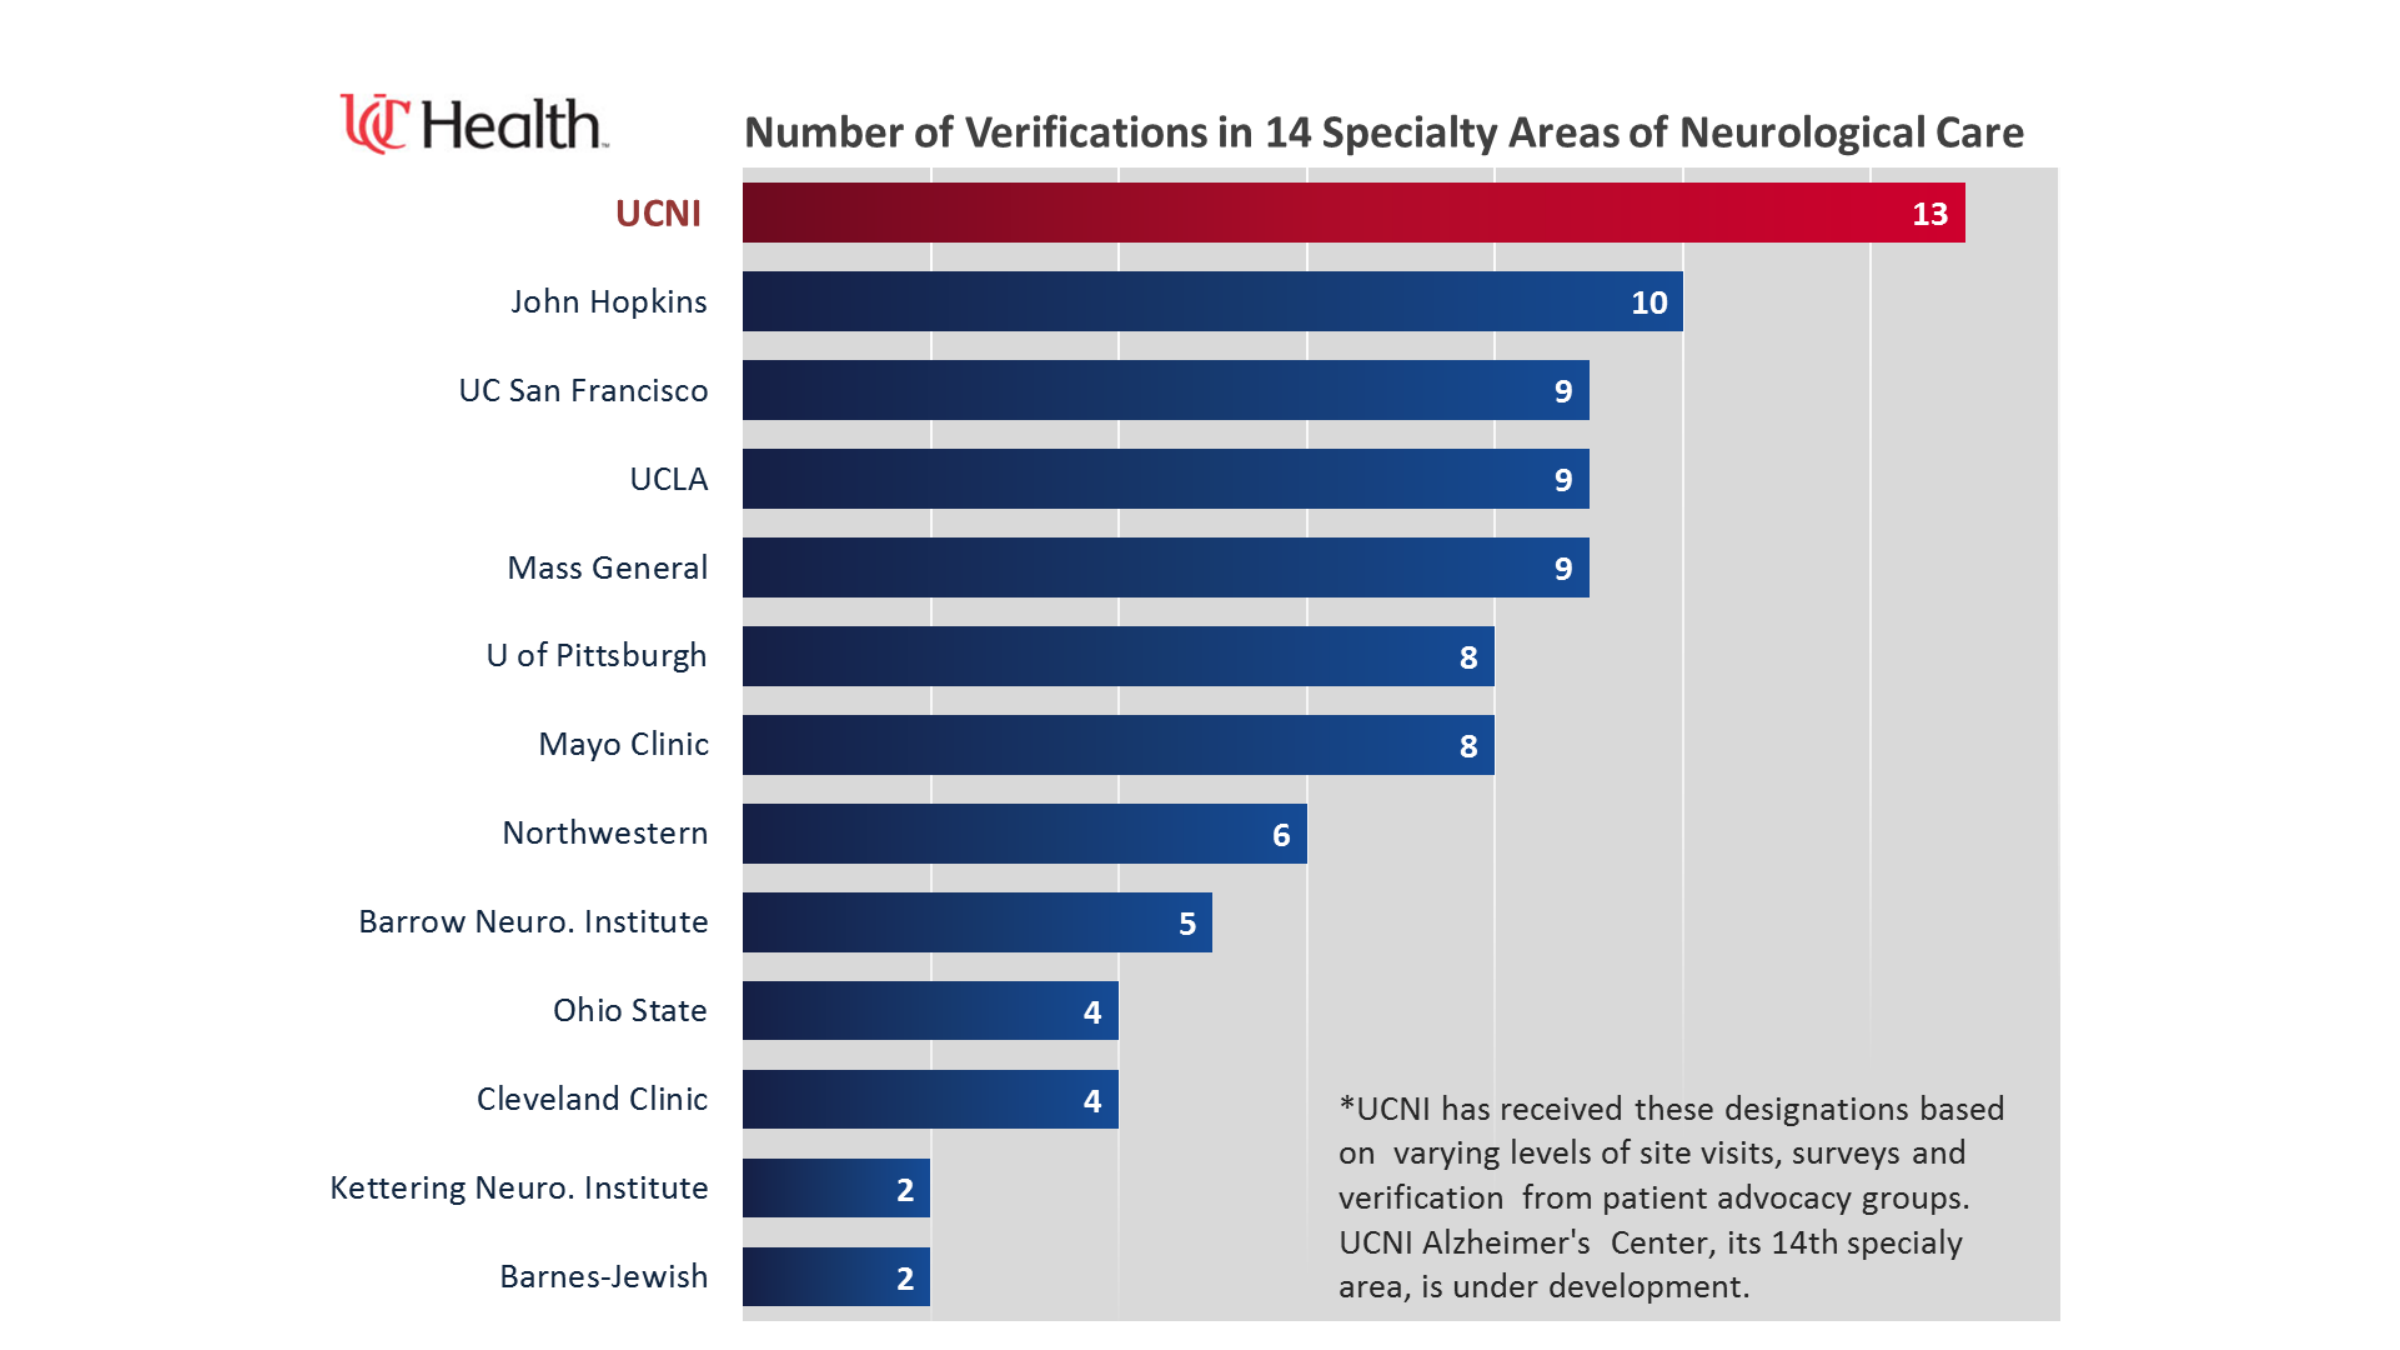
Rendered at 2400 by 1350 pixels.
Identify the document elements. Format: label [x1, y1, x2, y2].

picture [311, 59, 2088, 1350]
